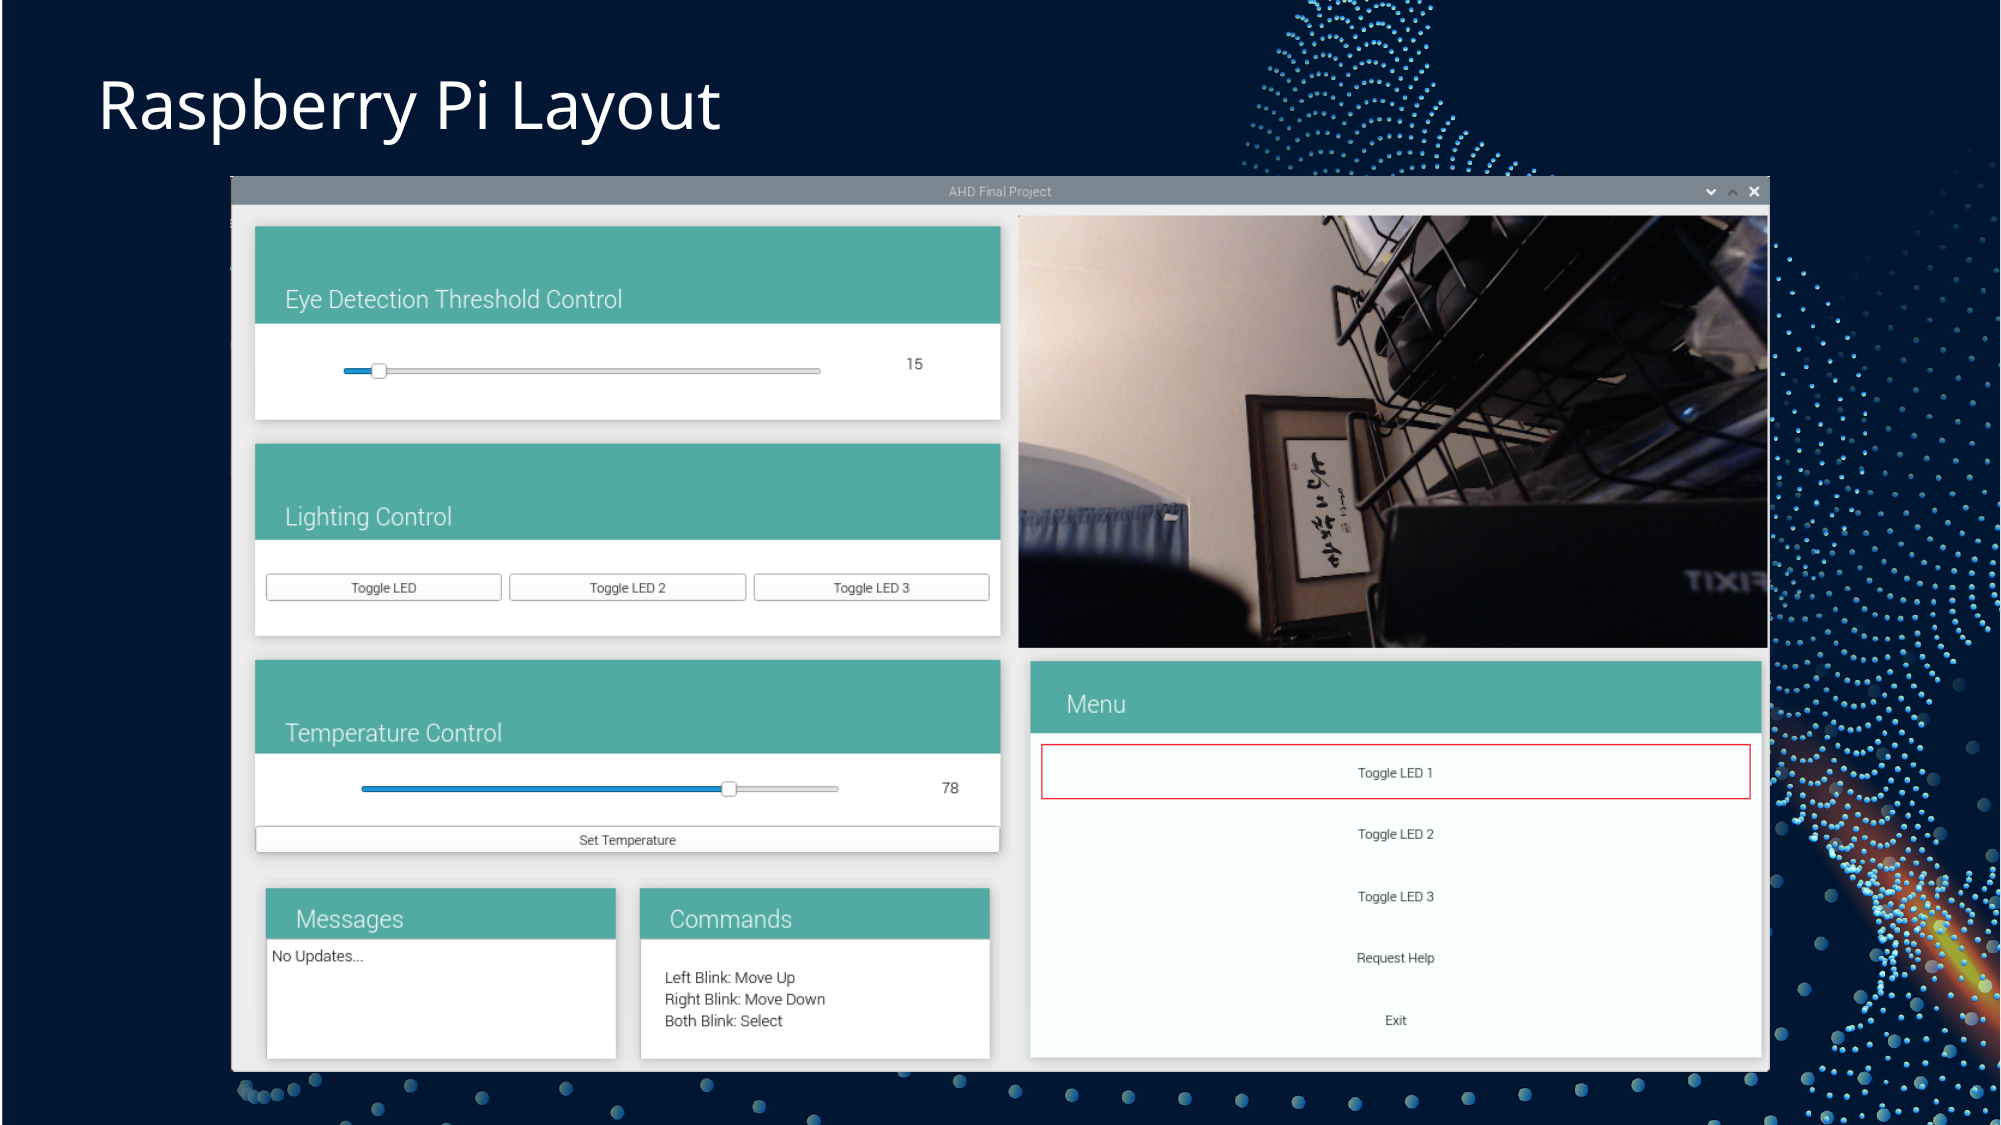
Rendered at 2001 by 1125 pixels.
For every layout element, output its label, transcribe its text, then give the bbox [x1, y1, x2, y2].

picture [0, 0, 2001, 1125]
title Raspberry Pi Layout [82, 47, 1576, 177]
